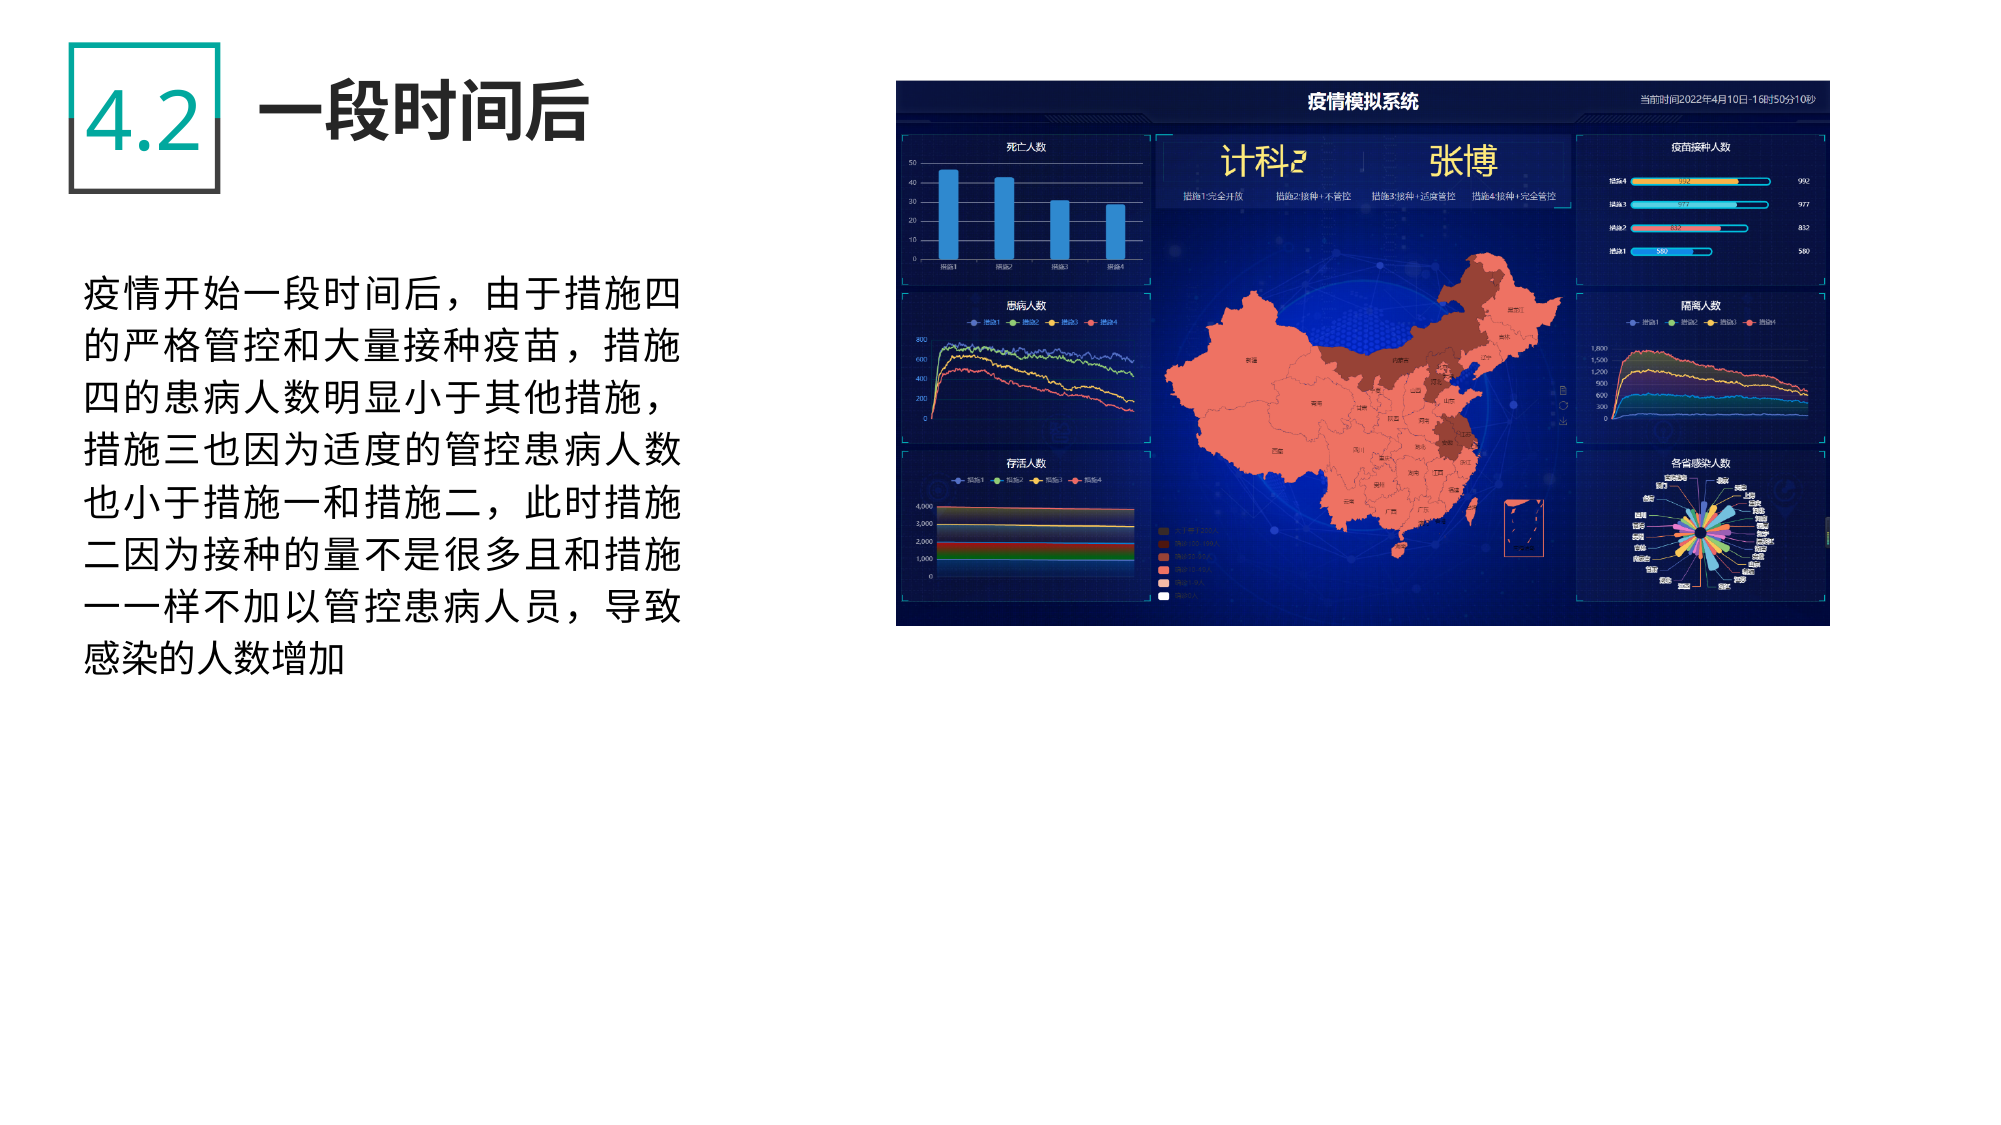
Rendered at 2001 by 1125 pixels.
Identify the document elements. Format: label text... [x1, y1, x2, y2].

text_box [68, 175, 221, 195]
picture [896, 80, 1830, 626]
text_box [68, 41, 221, 60]
text_box 疫情开始一段时间后，由于措施四的严格管控和大量接种疫苗，措施四的患病人数明显小于其他措施，措施三也因为适度的管控患病人数也小于措施一和措施二，此时措施二因为接种的量不是很多且和措施一一样不加以管控患病人员，导致感染的人数增加 [68, 255, 697, 688]
text_box 一段时间后 [243, 60, 607, 156]
text_box 4.2 [68, 60, 221, 175]
